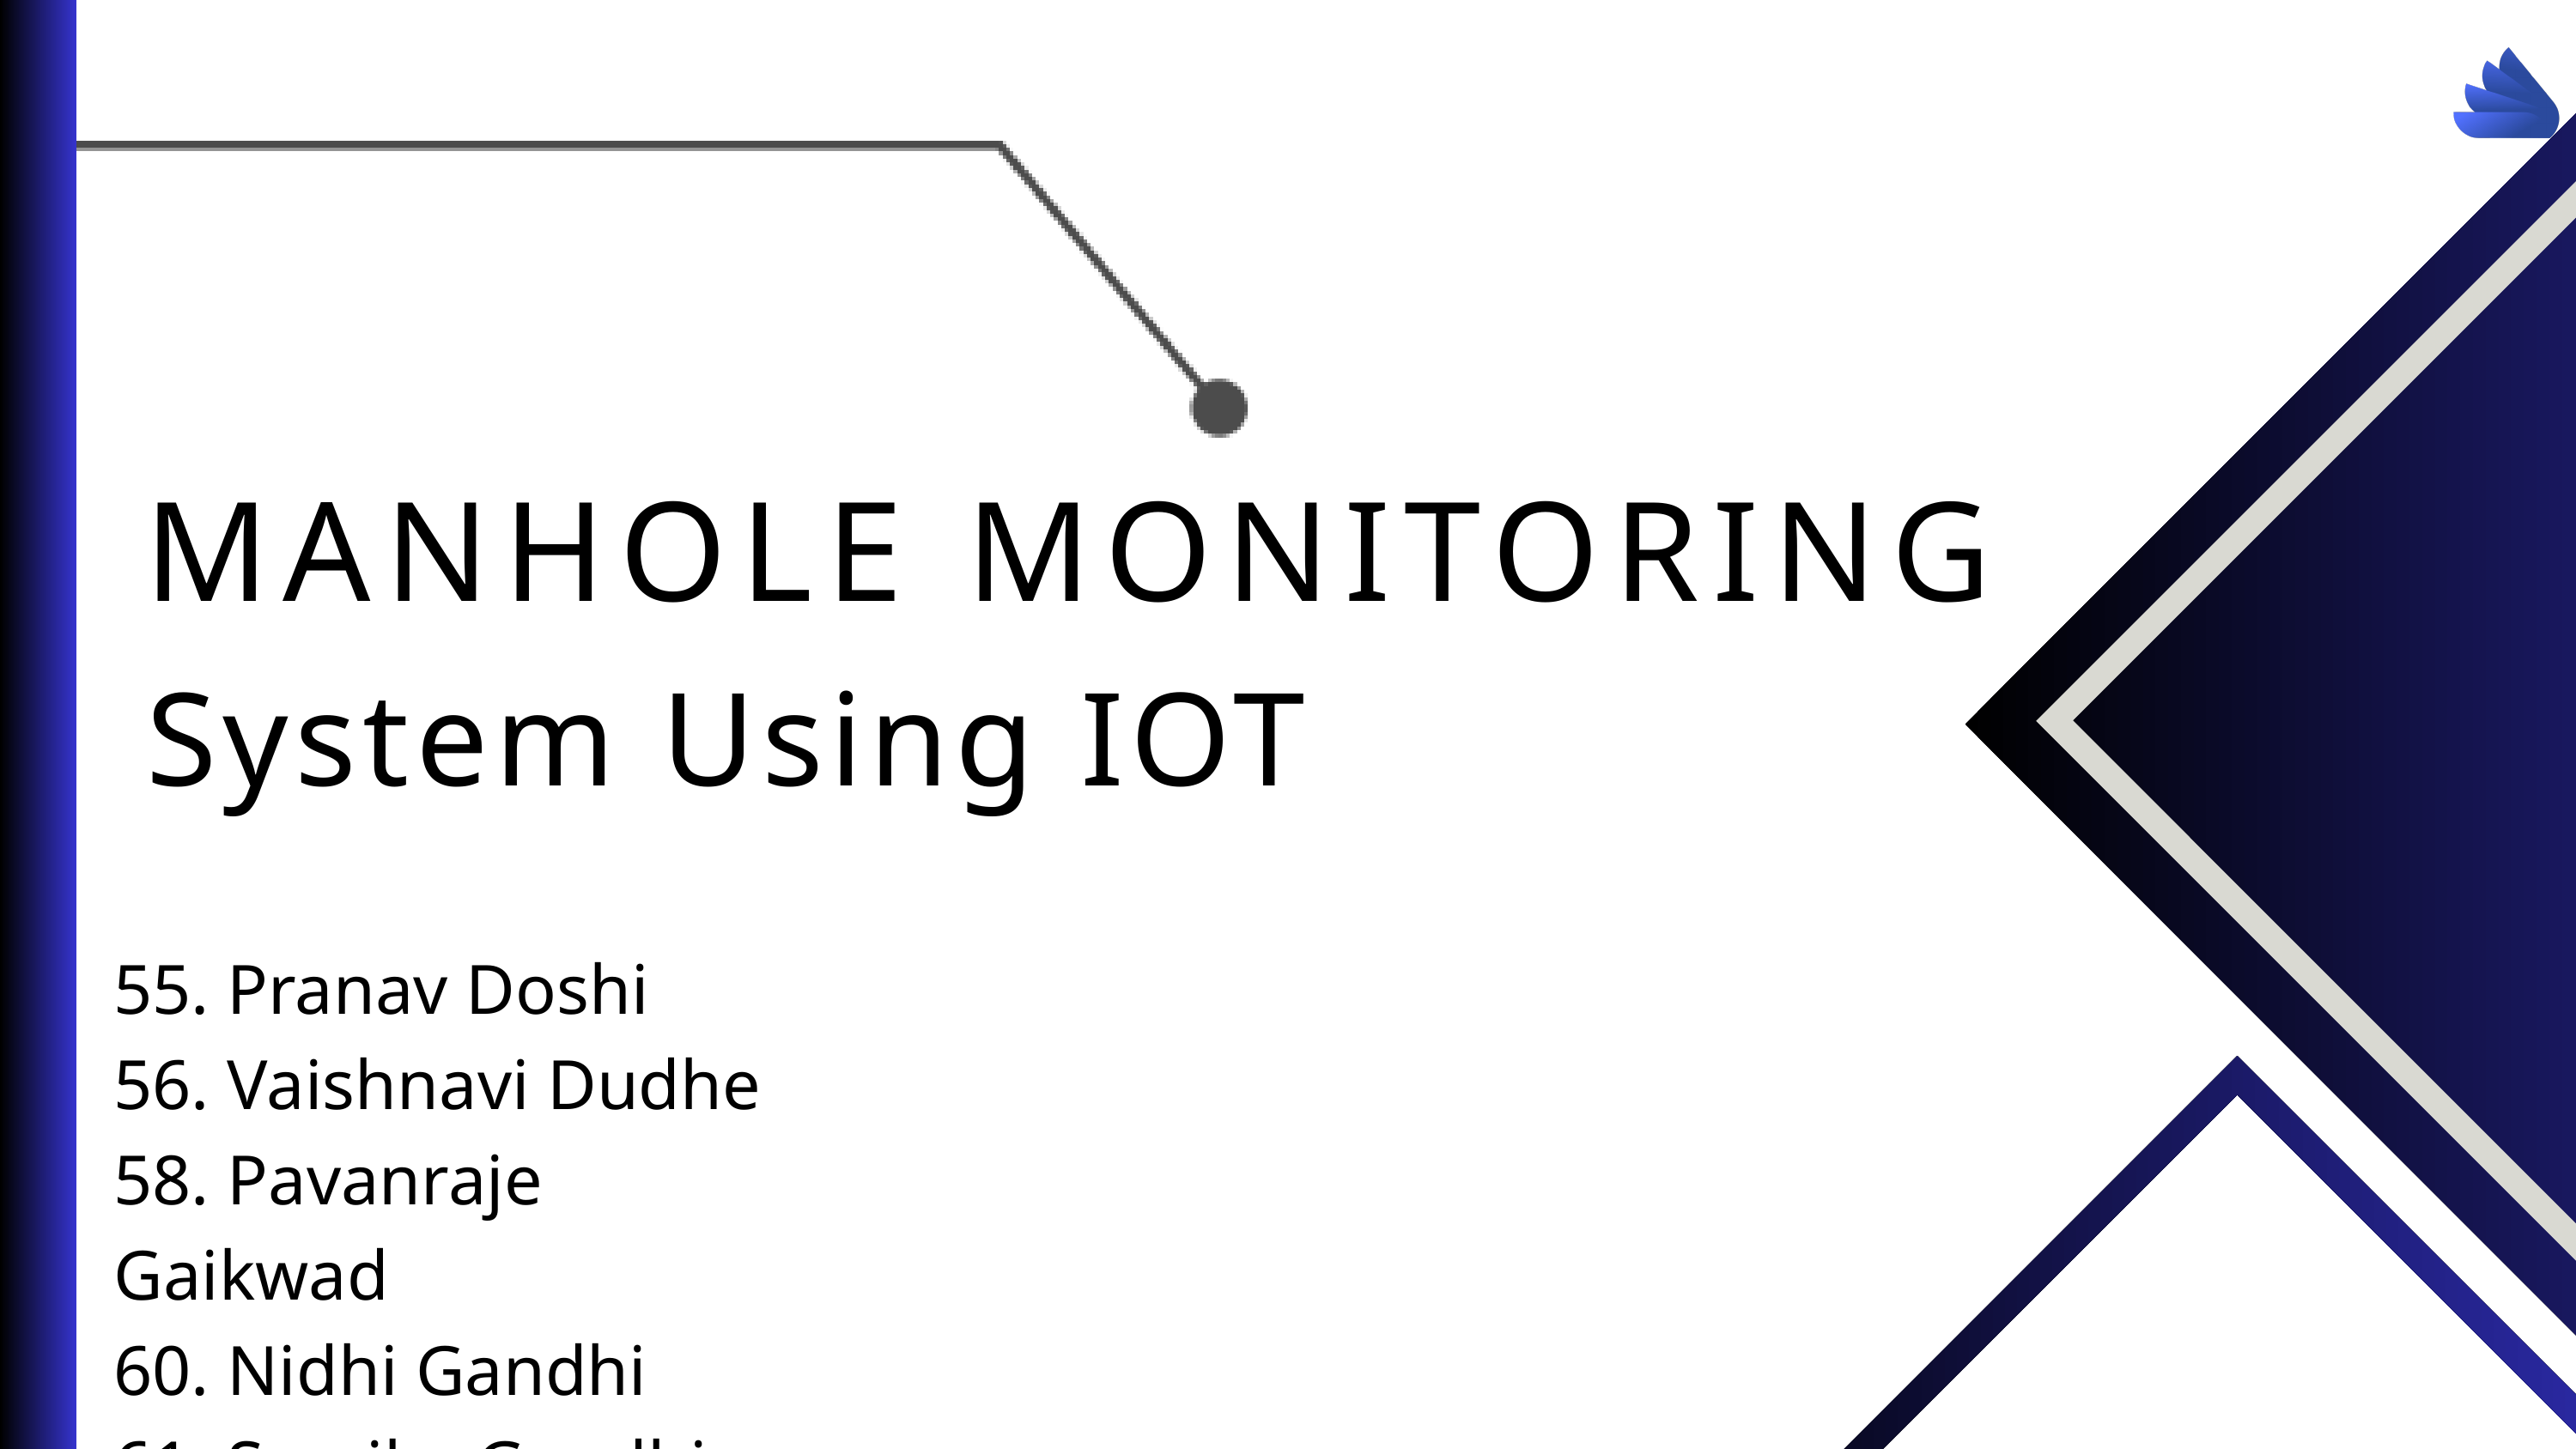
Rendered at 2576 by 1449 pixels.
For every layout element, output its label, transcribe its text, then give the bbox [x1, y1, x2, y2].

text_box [0, 0, 76, 1449]
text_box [2156, 261, 2576, 1187]
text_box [2206, 308, 2576, 1134]
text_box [1802, 1235, 2576, 1449]
text_box [2453, 47, 2562, 138]
text_box [83, 141, 1249, 438]
text_box 55. Pranav Doshi 56. Vaishnavi Dudhe 58. Pavanraje Gaikwad 60. Nidhi Gandhi 61. Samika Gandhi [113, 932, 806, 1449]
text_box System Using IOT [146, 676, 1923, 812]
text_box MANHOLE MONITORING [144, 484, 2152, 629]
